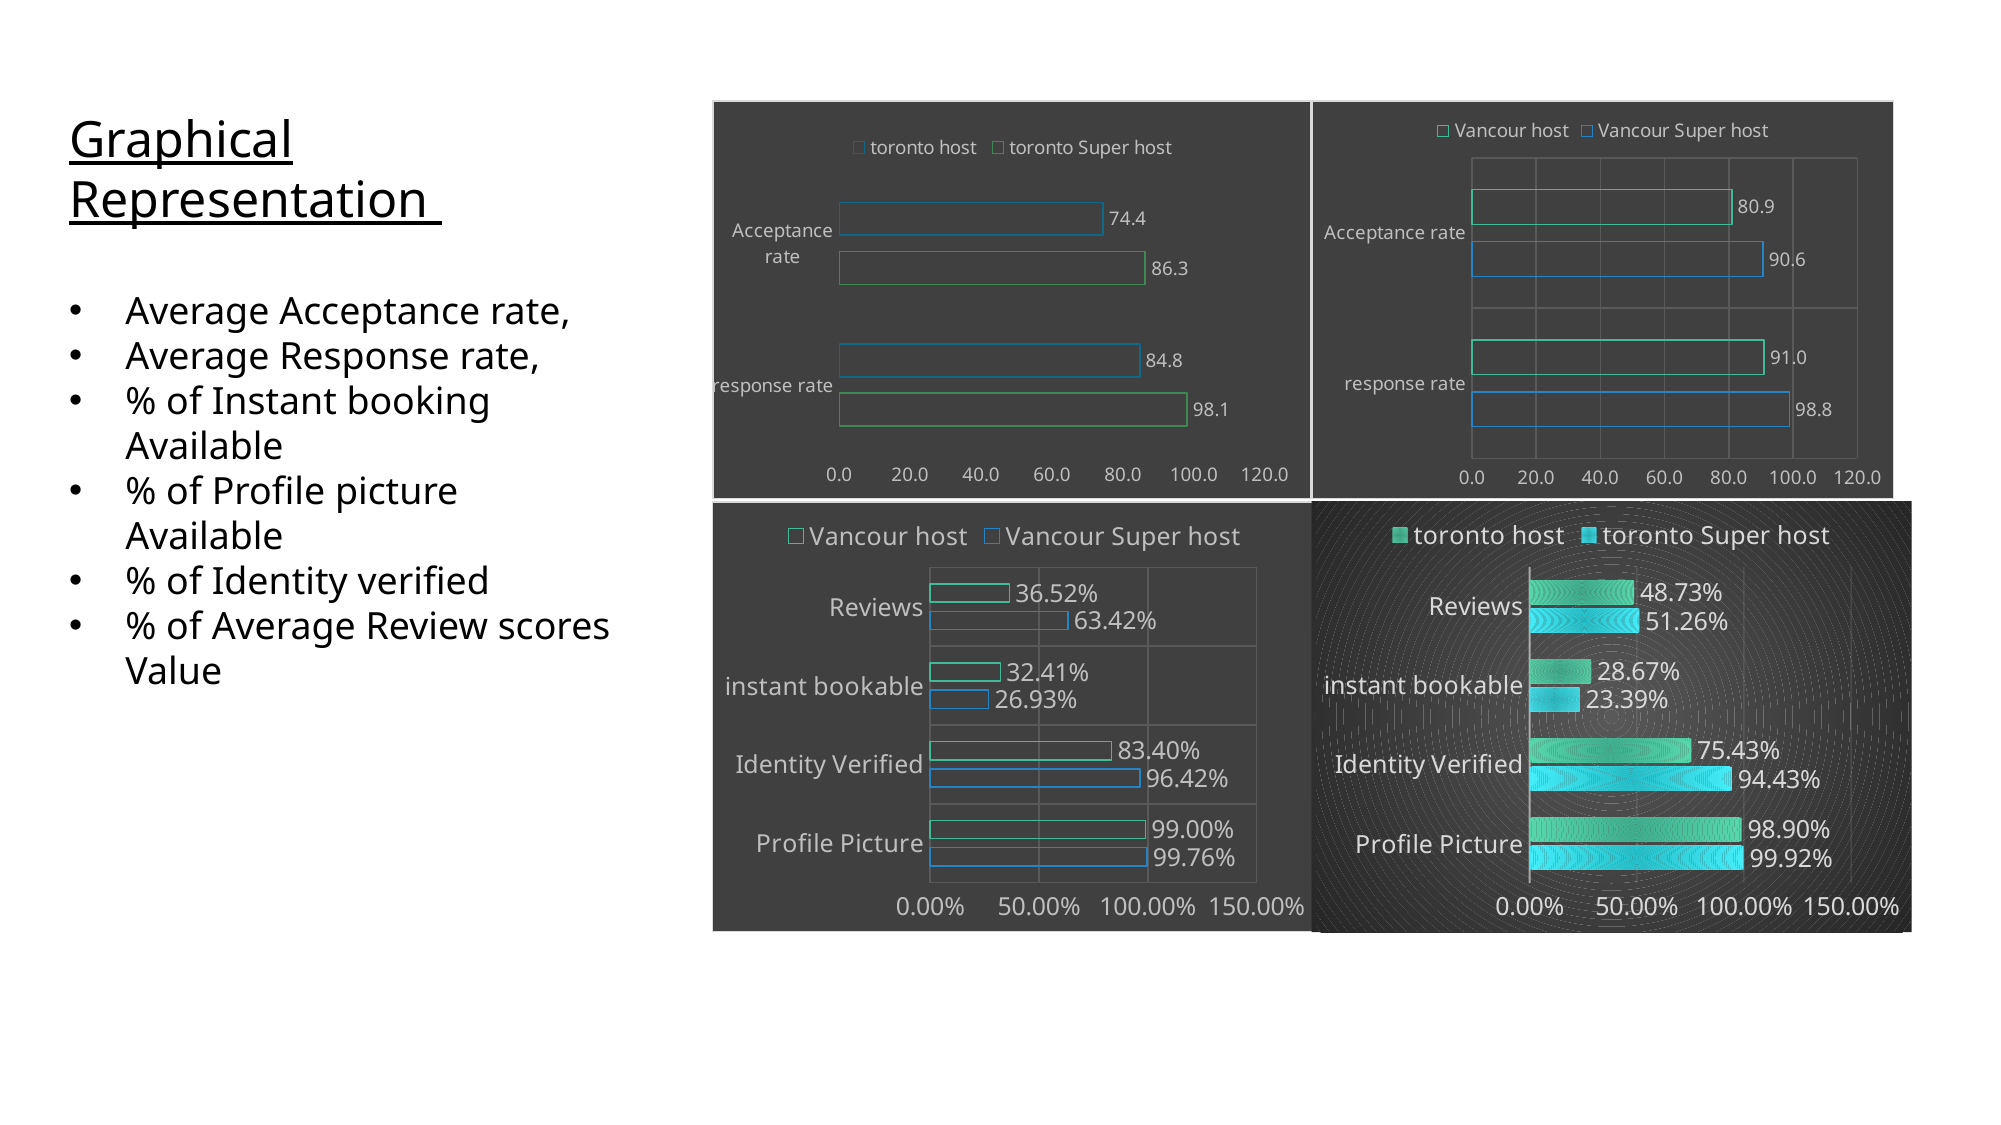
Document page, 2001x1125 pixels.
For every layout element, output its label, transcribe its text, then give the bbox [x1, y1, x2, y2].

text_box Graphical Representation Average Acceptance rate, Average Response rate, % of Instant booking Available % of Profile picture Available % of Identity verified % of Average Review scores Value [54, 100, 629, 745]
chart [711, 99, 1912, 933]
